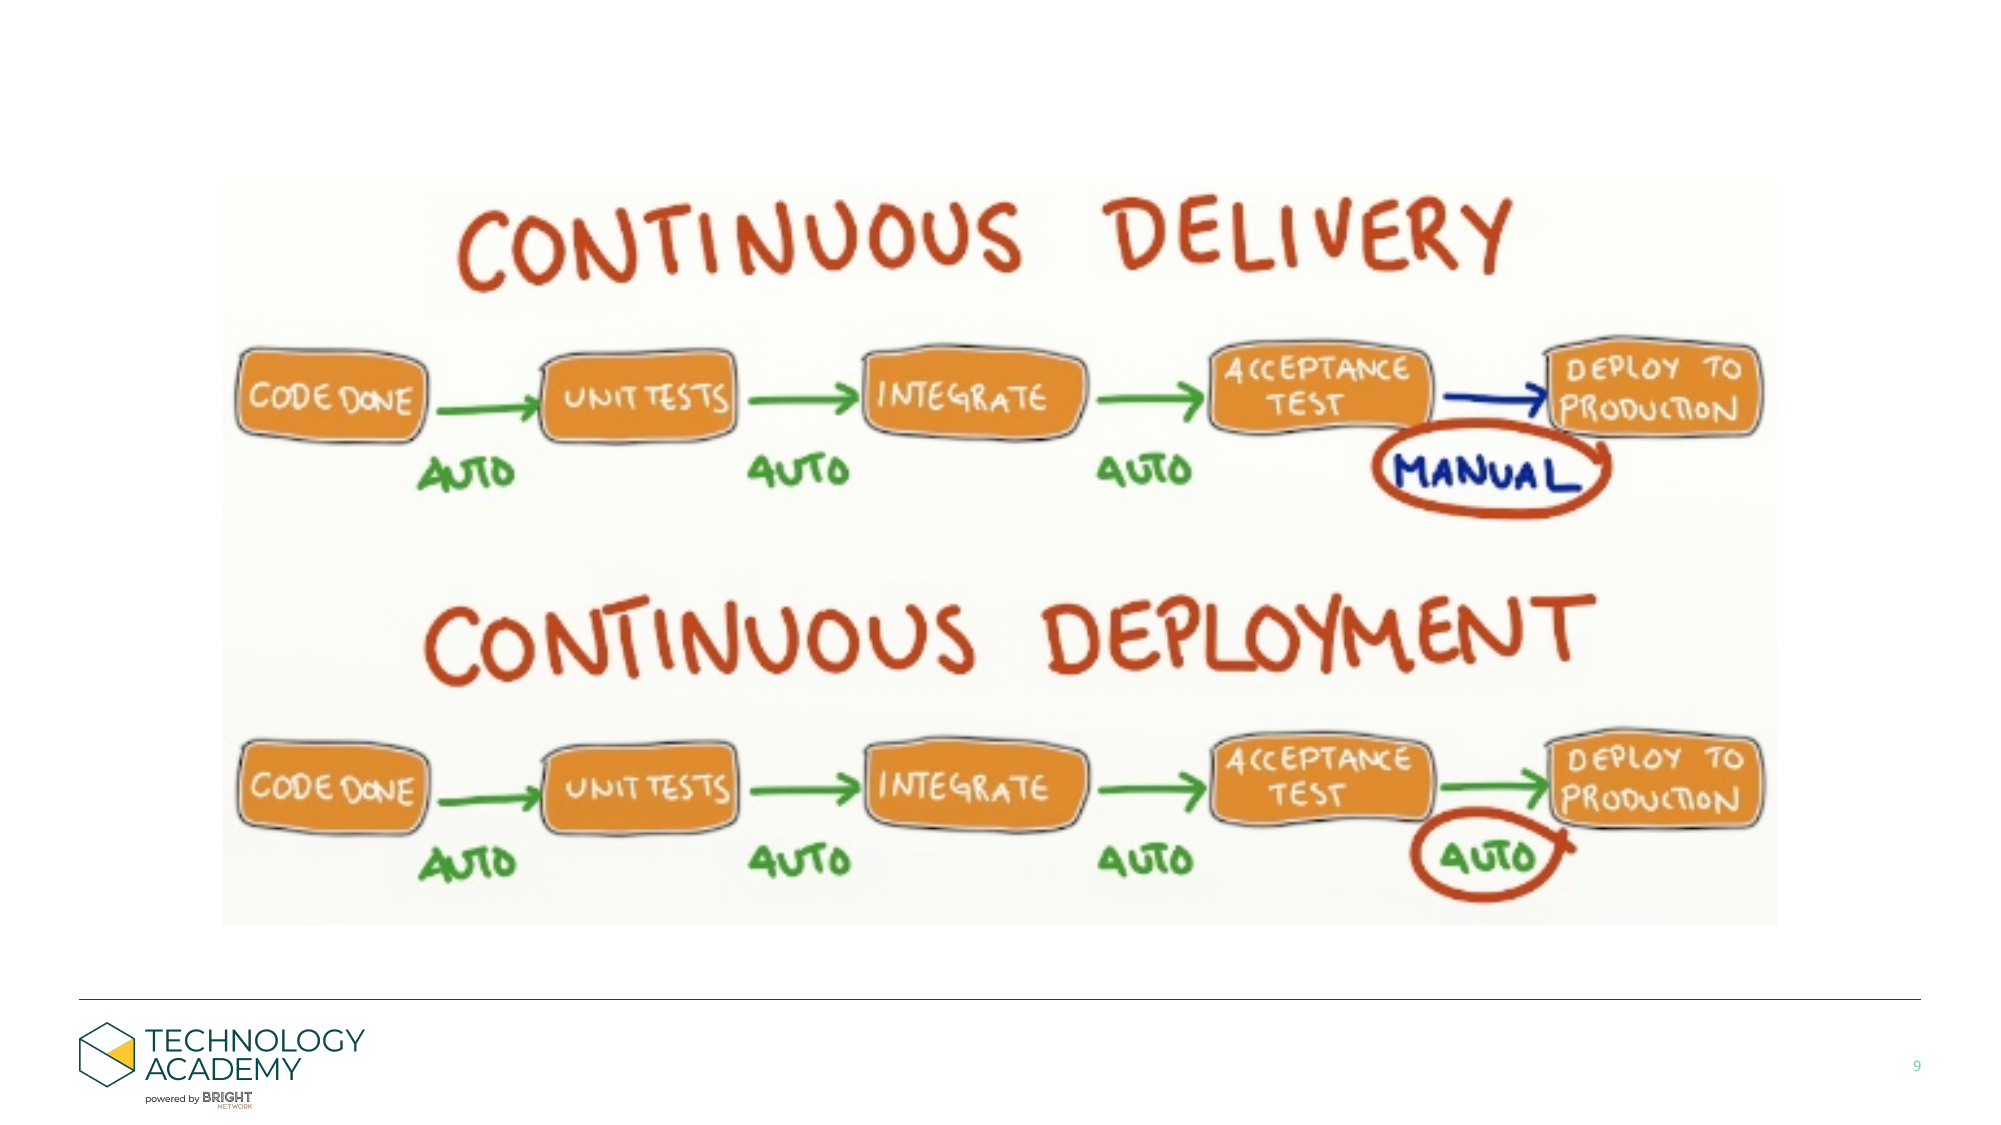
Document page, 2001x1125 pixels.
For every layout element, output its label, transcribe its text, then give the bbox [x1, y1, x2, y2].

picture [79, 1022, 365, 1109]
slide_number ‹#› [1882, 1049, 1922, 1084]
picture [222, 183, 1778, 926]
